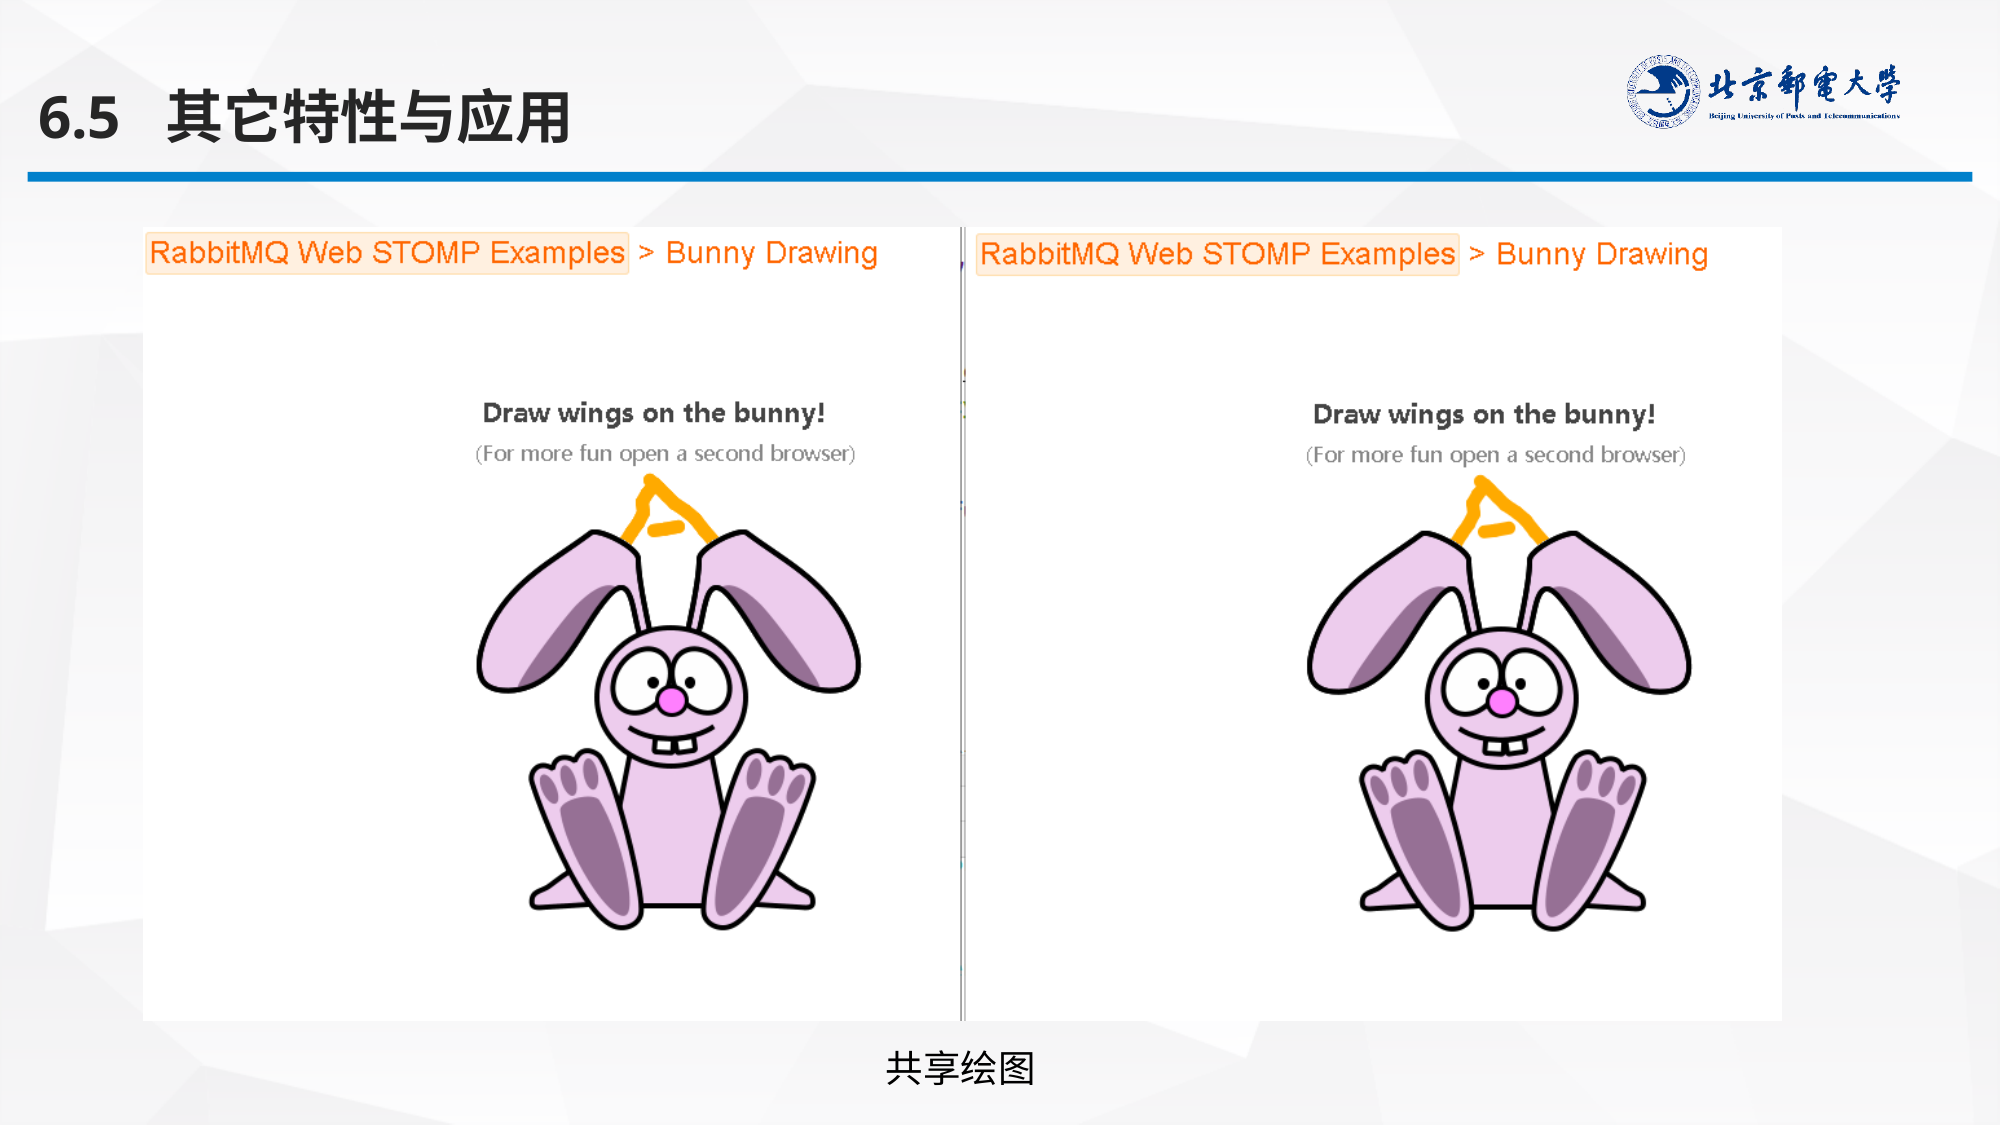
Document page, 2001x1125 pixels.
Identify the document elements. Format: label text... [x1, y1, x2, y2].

text_box [26, 171, 1973, 183]
text_box 6.5 其它特性与应用 [23, 73, 1083, 158]
picture [0, 0, 2000, 1125]
text_box [63, 202, 1953, 698]
text_box 共享绘图 [870, 1037, 1054, 1098]
